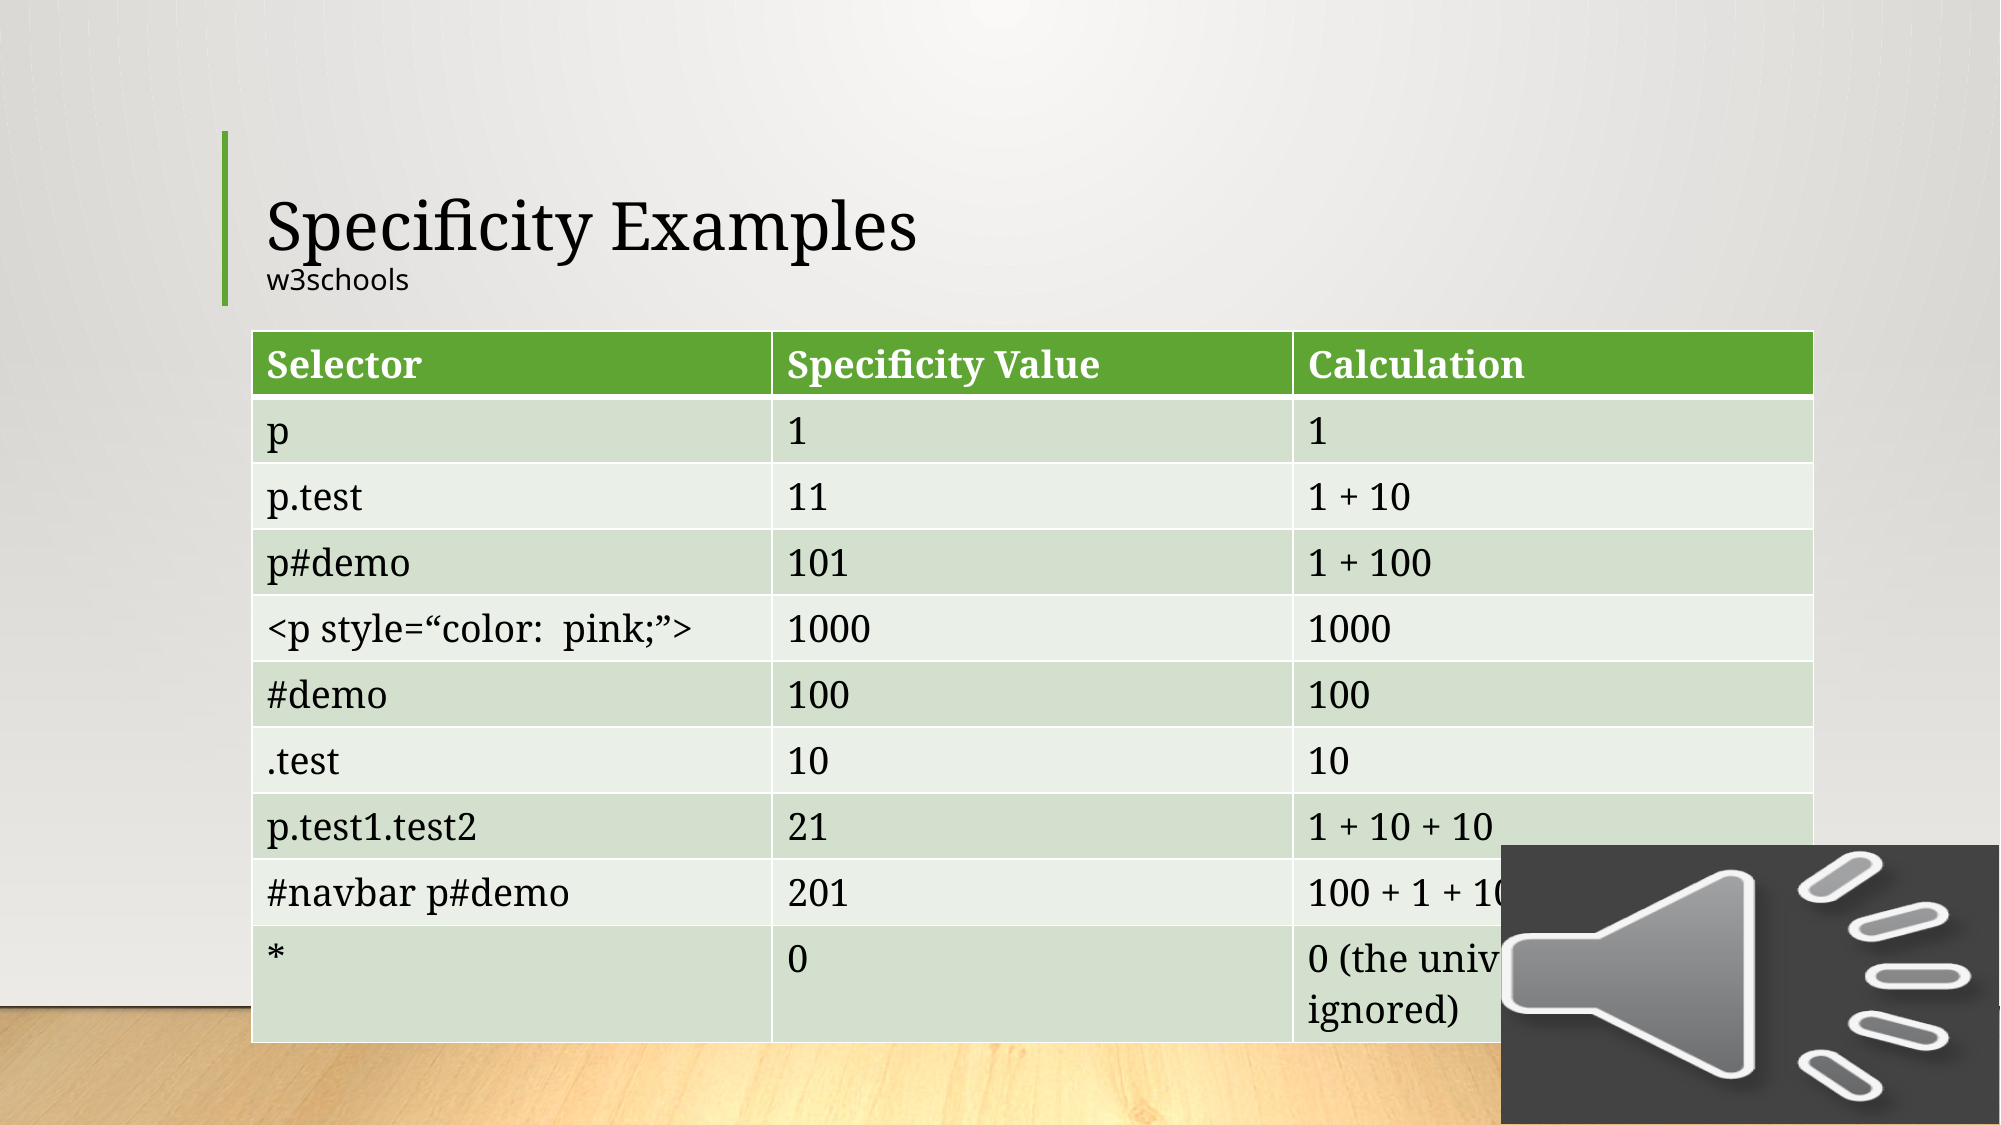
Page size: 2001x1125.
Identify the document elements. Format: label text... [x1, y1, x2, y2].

table_cell 10 [773, 728, 1292, 792]
table_cell 100 + 1 + 100 [1294, 860, 1499, 925]
table_cell 0 (the universal selector is ignored) [1294, 926, 1499, 1042]
table_cell 10 [1294, 728, 1813, 792]
table_cell 1 + 10 + 10 [1294, 794, 1813, 858]
table_header Calculation [1294, 332, 1813, 394]
table_header Specificity Value [773, 332, 1292, 394]
table_cell 201 [773, 860, 1292, 925]
table_cell 100 [773, 662, 1292, 726]
table_cell 11 [773, 464, 1292, 528]
title Specificity Examples w3schools [251, 131, 1814, 305]
table_cell #demo [253, 662, 771, 726]
table_cell 1000 [1294, 596, 1813, 660]
picture [0, 843, 2000, 1125]
table_cell 100 [1294, 662, 1813, 726]
table_cell p#demo [253, 530, 771, 594]
table_cell p [253, 400, 771, 462]
table_cell * [253, 926, 771, 1042]
table_cell <p style=“color: pink;”> [253, 596, 771, 660]
table_cell 1 + 10 [1294, 464, 1813, 528]
table_cell 1 [1294, 400, 1813, 462]
table_cell 21 [773, 794, 1292, 858]
table_cell .test [253, 728, 771, 792]
table_cell 1000 [773, 596, 1292, 660]
table_cell 101 [773, 530, 1292, 594]
table_cell 1 [773, 400, 1292, 462]
table_cell 0 [773, 926, 1292, 1042]
table_cell p.test1.test2 [253, 794, 771, 858]
table_cell #navbar p#demo [253, 860, 771, 925]
table_cell p.test [253, 464, 771, 528]
table_cell 1 + 100 [1294, 530, 1813, 594]
table_header Selector [253, 332, 771, 394]
